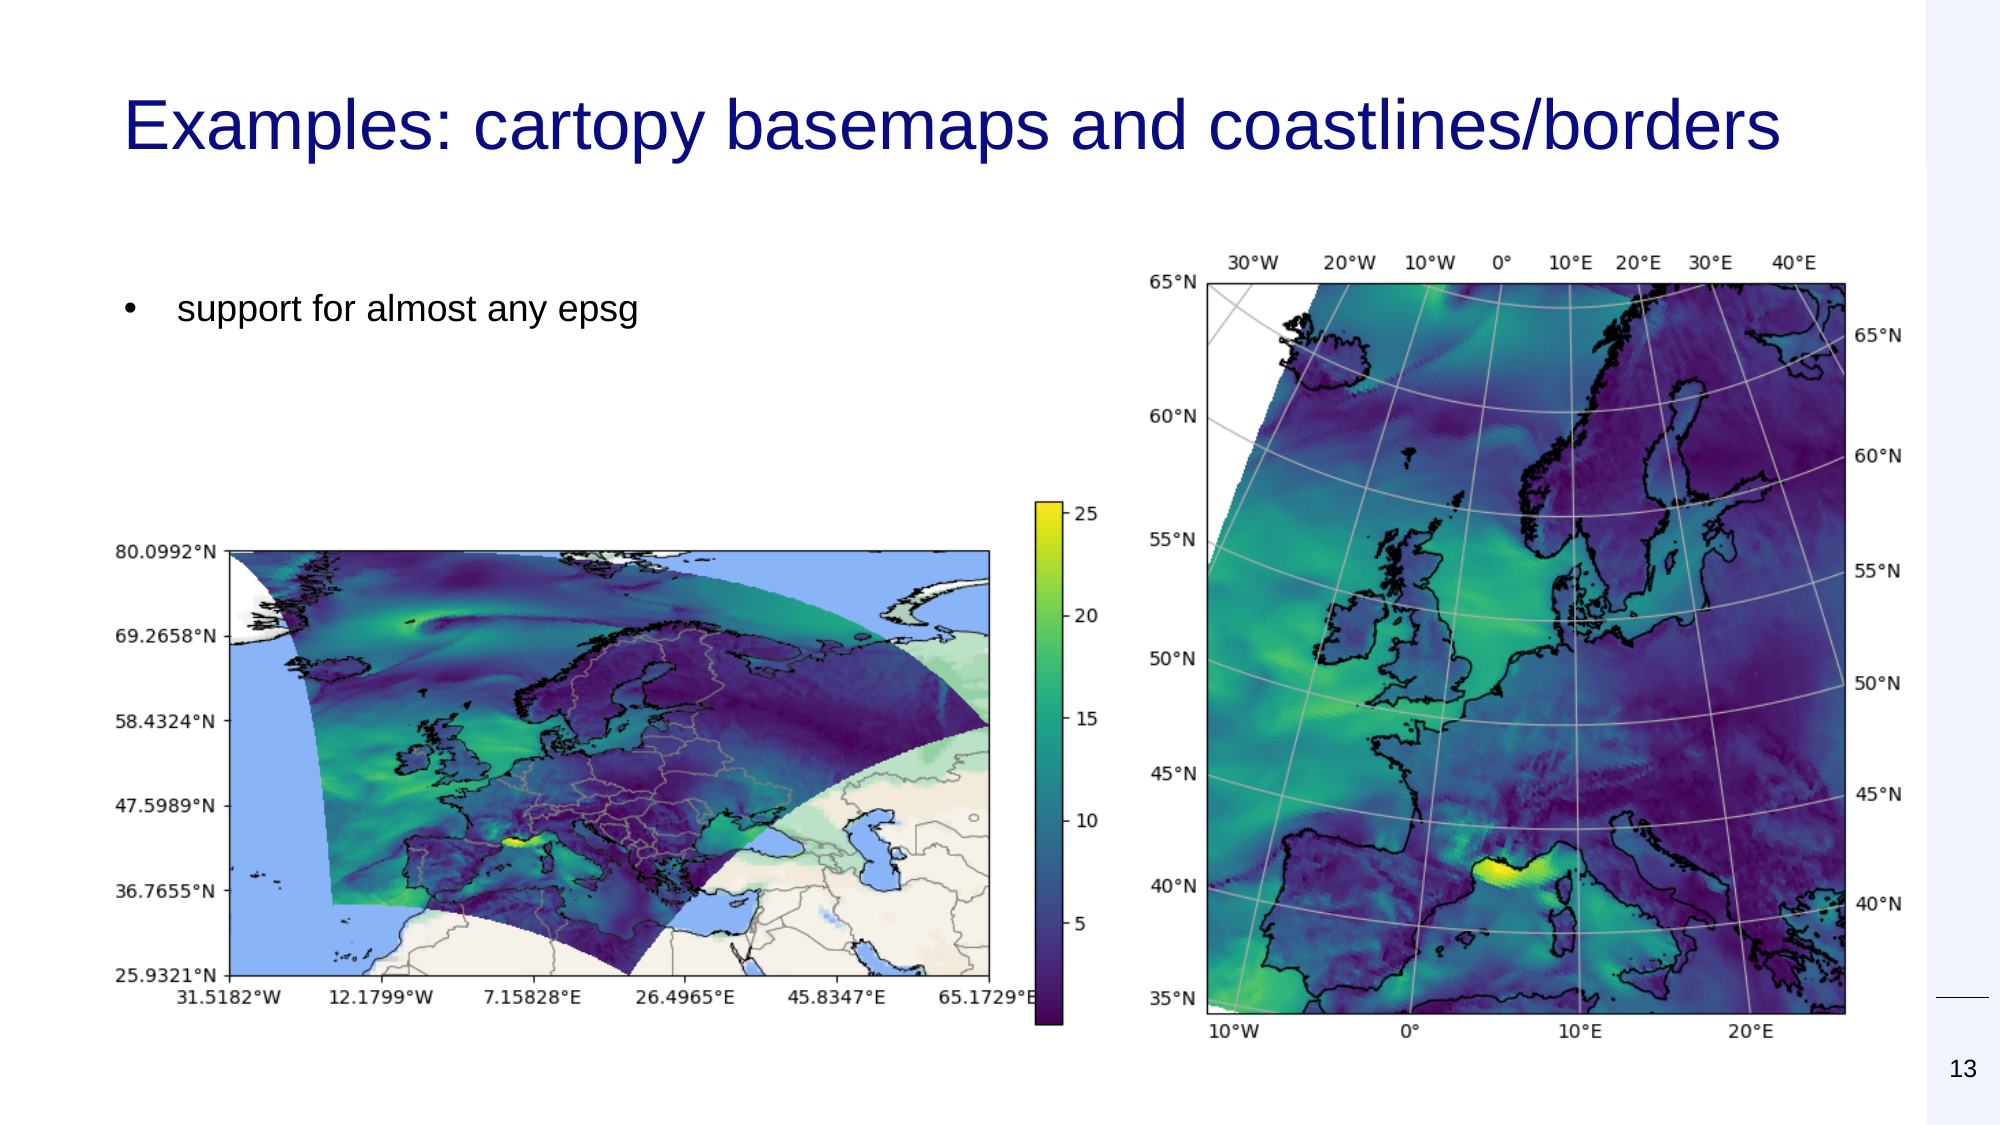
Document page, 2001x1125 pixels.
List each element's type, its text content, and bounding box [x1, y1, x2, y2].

title Examples: cartopy basemaps and coastlines/borders [123, 88, 1850, 243]
picture [77, 164, 1927, 1123]
list support for almost any epsg [123, 289, 1104, 420]
slide_number 13 [1927, 1052, 2000, 1083]
